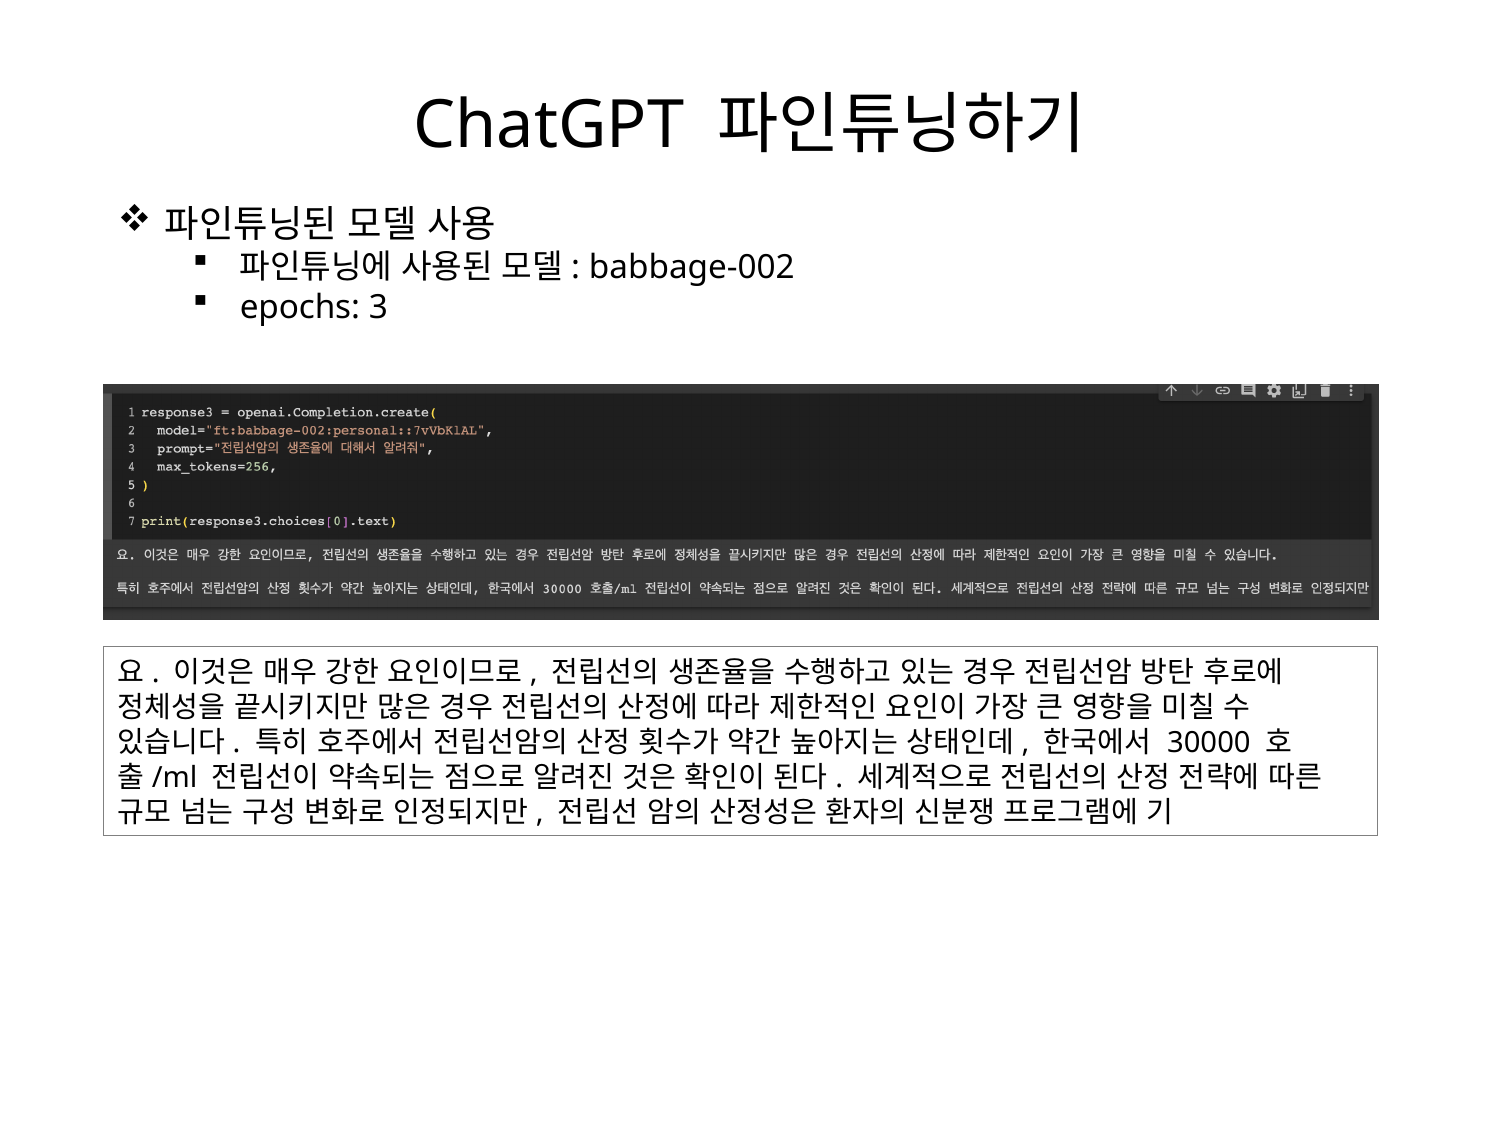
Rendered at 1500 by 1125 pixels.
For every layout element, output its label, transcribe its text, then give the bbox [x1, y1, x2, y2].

text_box 요. 이것은 매우 강한 요인이므로, 전립선의 생존율을 수행하고 있는 경우 전립선암 방탄 후로에 정체성을 끝시키지만 많은 경우 전립선의 산정에 따라 제한적인 요인이 가장 큰 영향을 미칠 수 있습니다. 특히 호주에서 전립선암의 산정 횟수가 약간 높아지는 상태인데, 한국에서 30000 호출/ml 전립선이 약속되는 점으로 알려진 것은 확인이 된다. 세계적으로 전립선의 산정 전략에 따른 규모 넘는 구성 변화로 인정되지만, 전립선 암의 산정성은 환자의 신분쟁 프로그램에 기 [103, 646, 1378, 836]
text_box 파인튜닝된 모델 사용 파인튜닝에 사용된 모델: babbage-002 epochs: 3 [103, 192, 1397, 333]
picture [103, 384, 1379, 620]
text_box ChatGPT 파인튜닝하기 [103, 59, 1397, 192]
